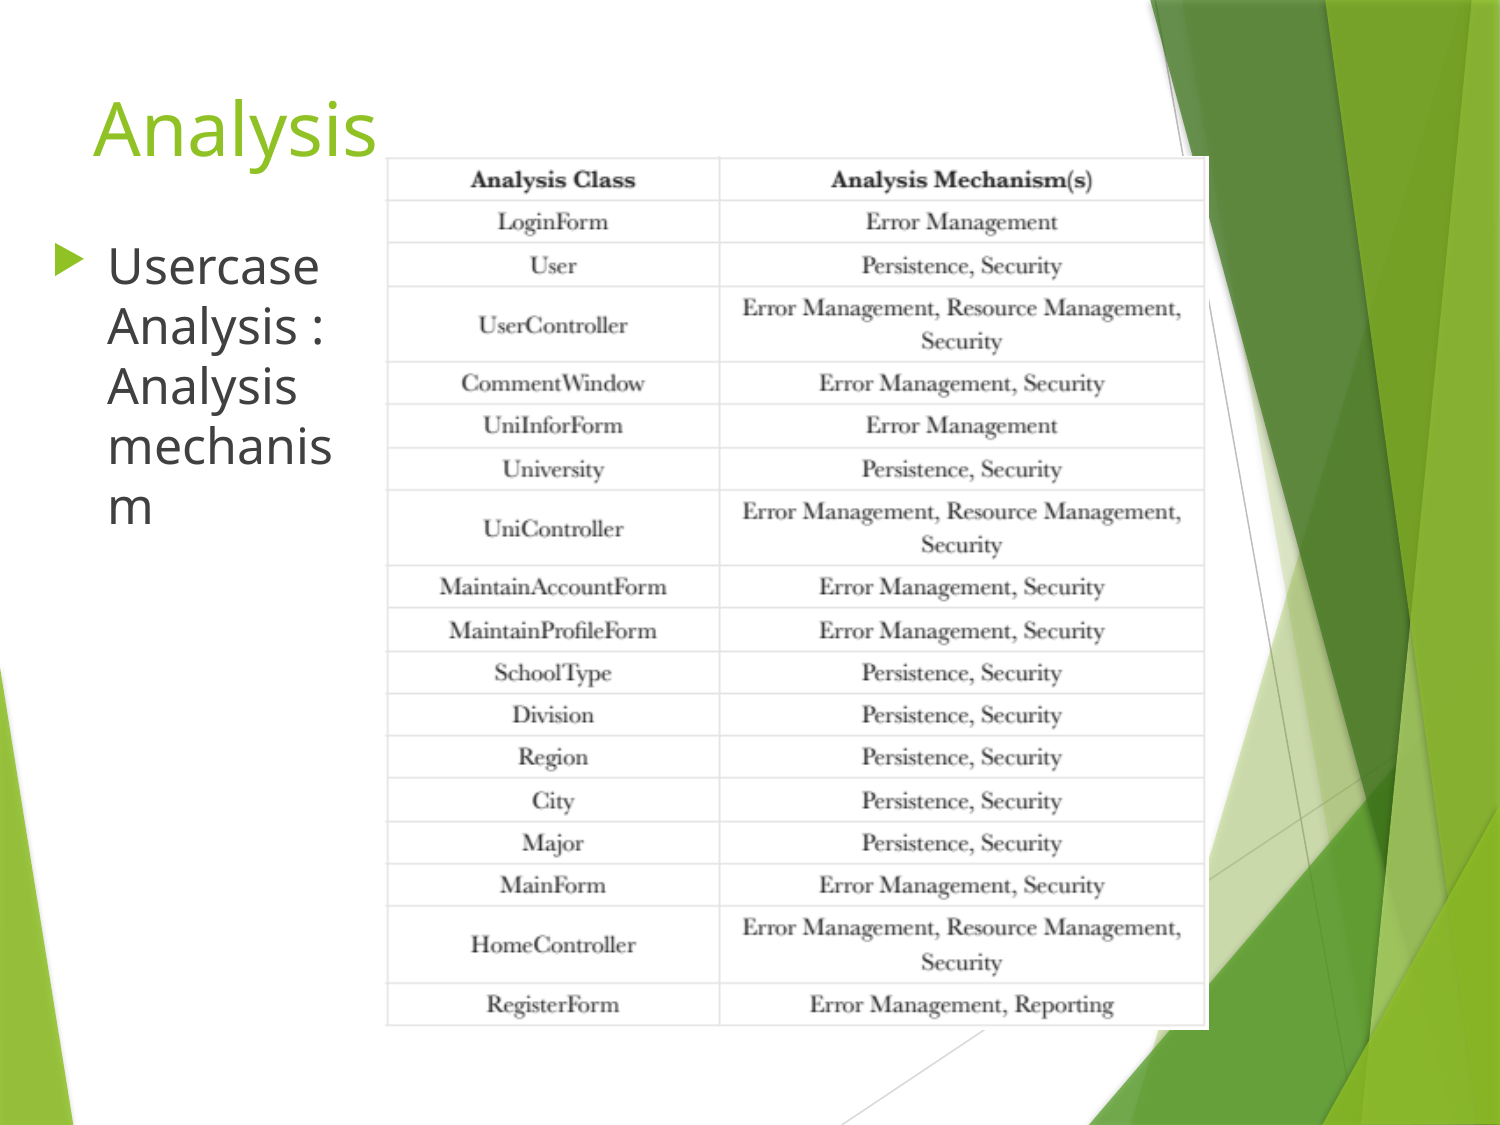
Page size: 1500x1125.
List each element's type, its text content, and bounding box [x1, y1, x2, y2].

list Usercase Analysis : Analysis mechanism [36, 227, 377, 864]
title Analysis [78, 73, 1120, 227]
picture [382, 155, 1209, 1030]
